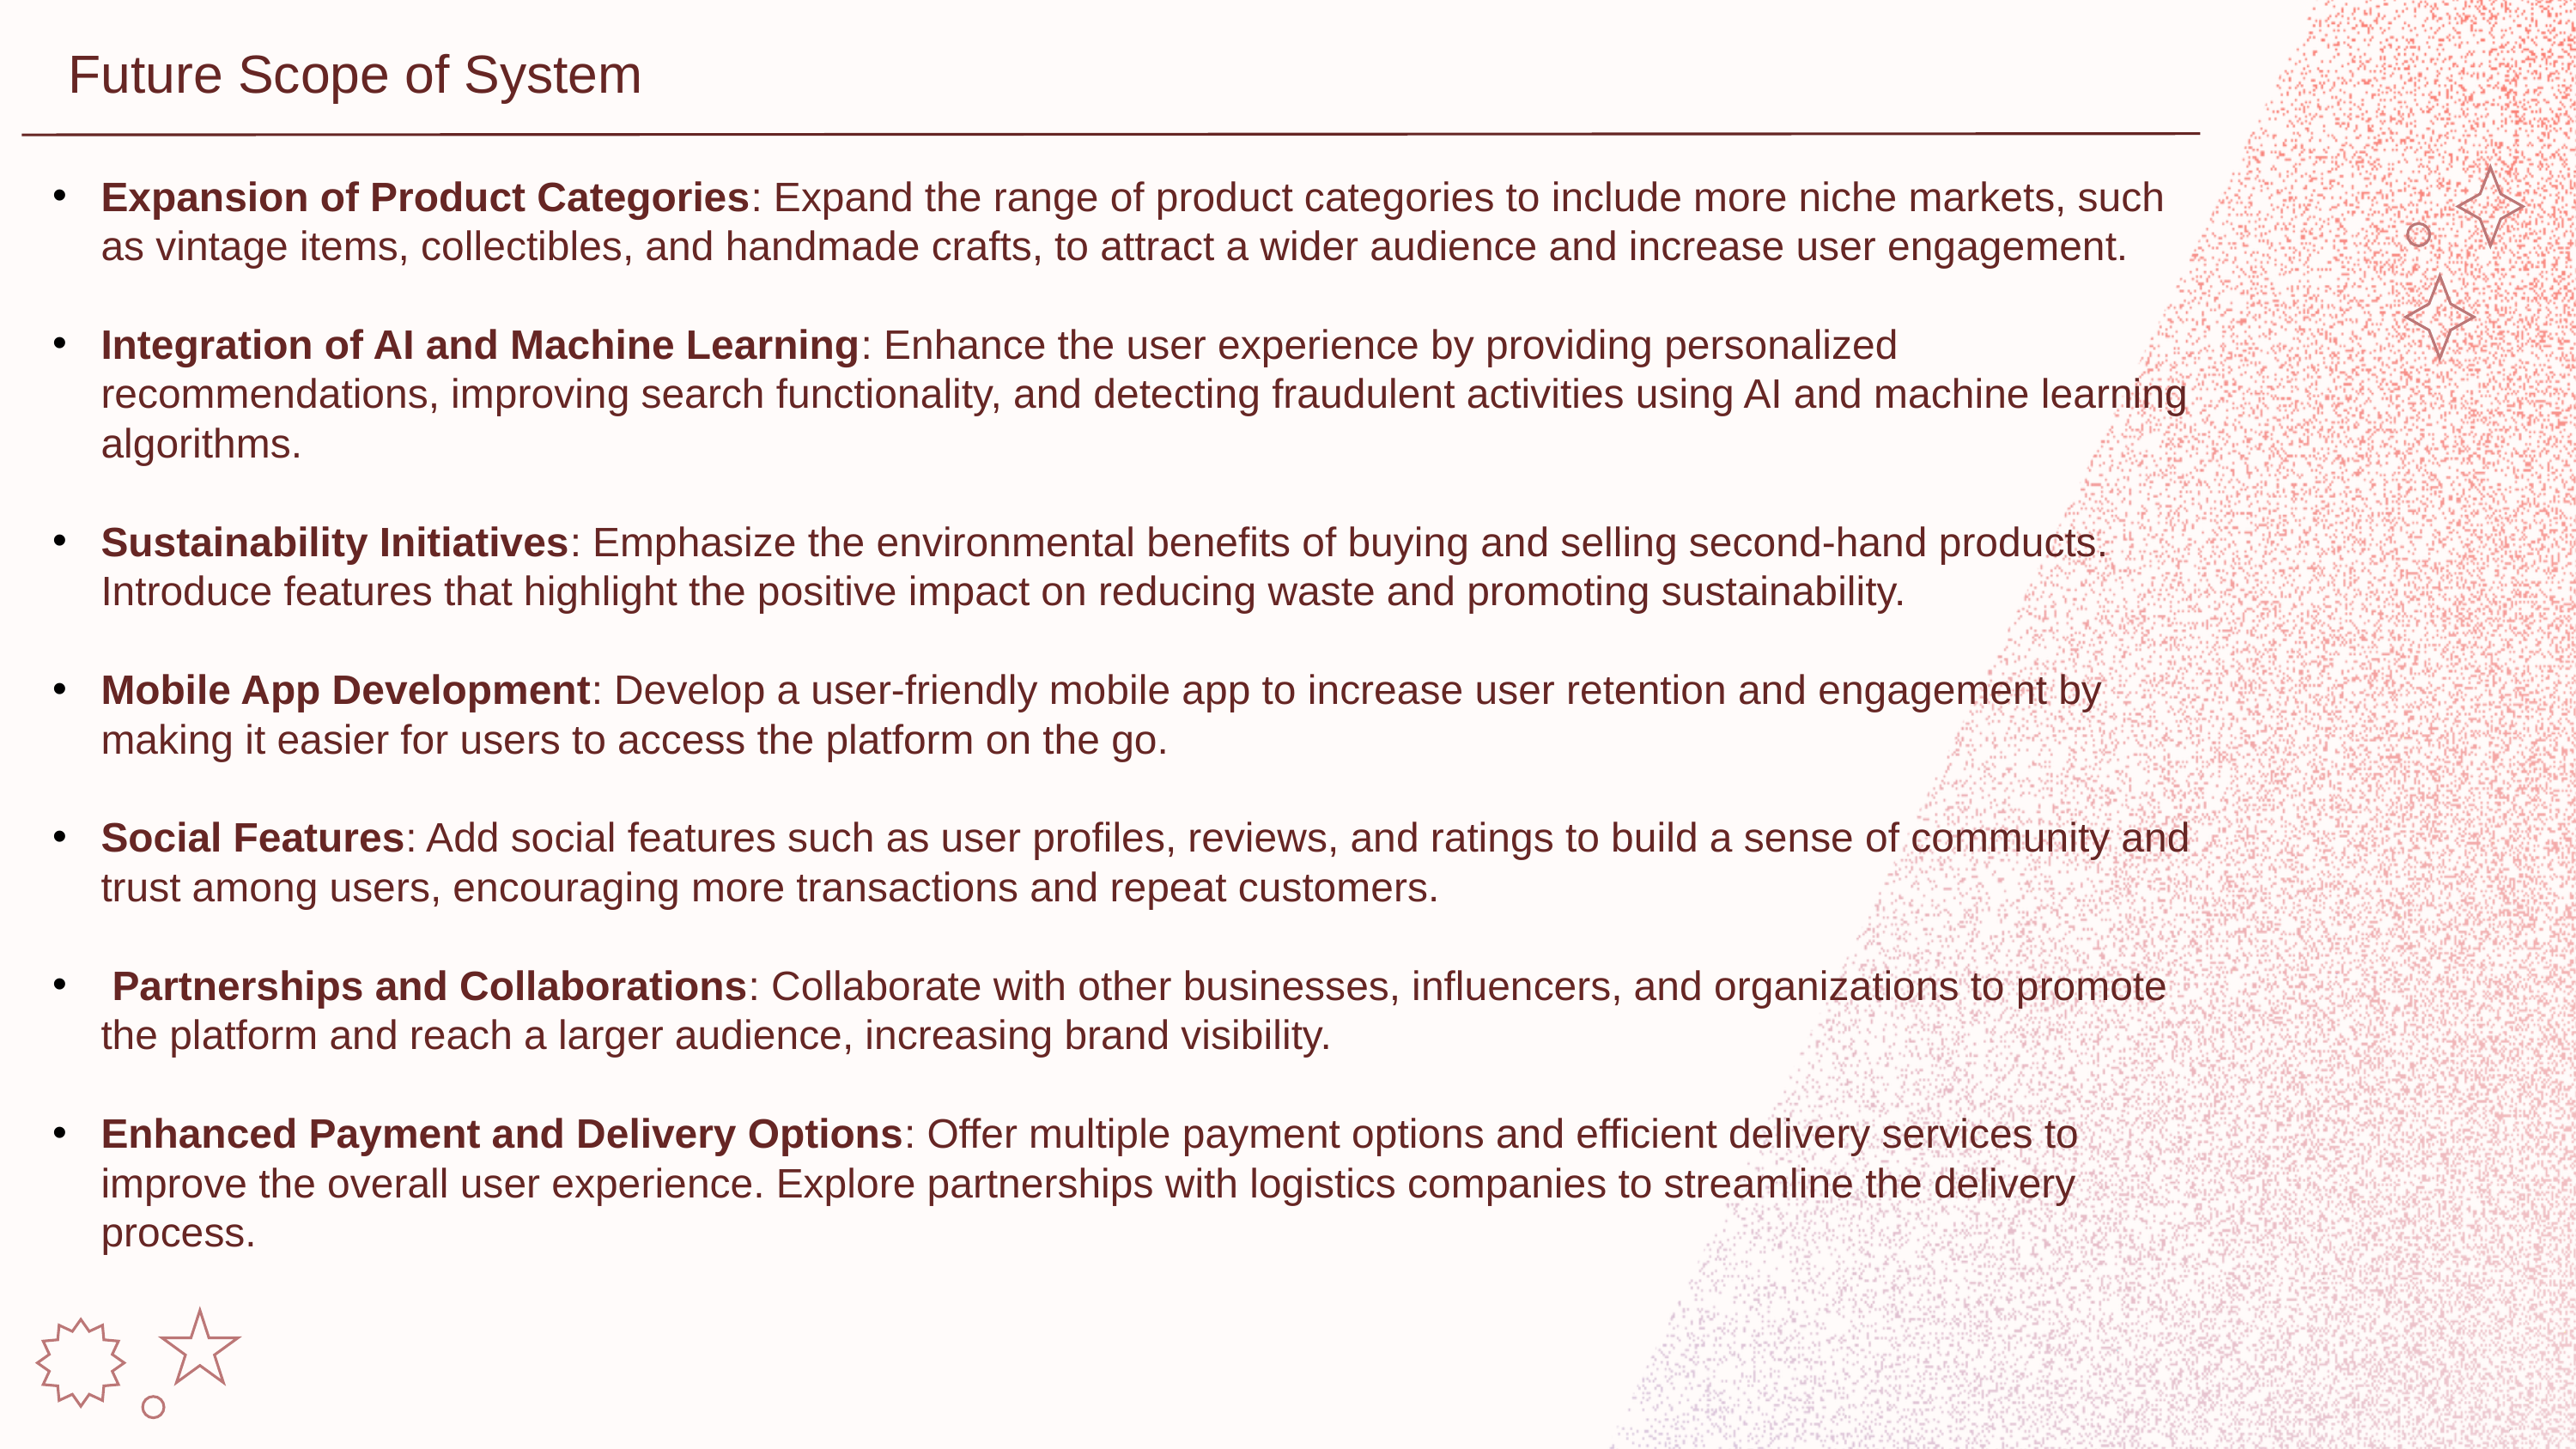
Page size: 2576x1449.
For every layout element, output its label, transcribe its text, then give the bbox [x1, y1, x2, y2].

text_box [37, 1319, 125, 1407]
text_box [142, 1396, 165, 1418]
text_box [161, 1310, 239, 1383]
text_box Expansion of Product Categories: Expand the range of product categories to include more niche markets, such as vintage items, collectibles, and handmade crafts, to attract a wider audience and increase user engagement. Integration of AI and Machine Learning: Enhance the user experience by providing personalized recommendations, improving search functionality, and detecting fraudulent activities using AI and machine learning algorithms. Sustainability Initiatives: Emphasize the environmental benefits of buying and selling second-hand products. Introduce features that highlight the positive impact on reducing waste and promoting sustainability. Mobile App Development: Develop a user-friendly mobile app to increase user retention and engagement by making it easier for users to access the platform on the go. Social Features: Add social features such as user profiles, reviews, and ratings to build a sense of community and trust among users, encouraging more transactions and repeat customers. Partnerships and Collaborations: Collaborate with other businesses, influencers, and organizations to promote the platform and reach a larger audience, increasing brand visibility. Enhanced Payment and Delivery Options: Offer multiple payment options and efficient delivery services to improve the overall user experience. Explore partnerships with logistics companies to streamline the delivery process. [39, 163, 2219, 1262]
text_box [2458, 167, 2524, 246]
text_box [2407, 223, 2430, 246]
text_box [1134, 0, 2576, 1449]
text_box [2405, 275, 2475, 359]
text_box Future Scope of System [55, 33, 2123, 111]
